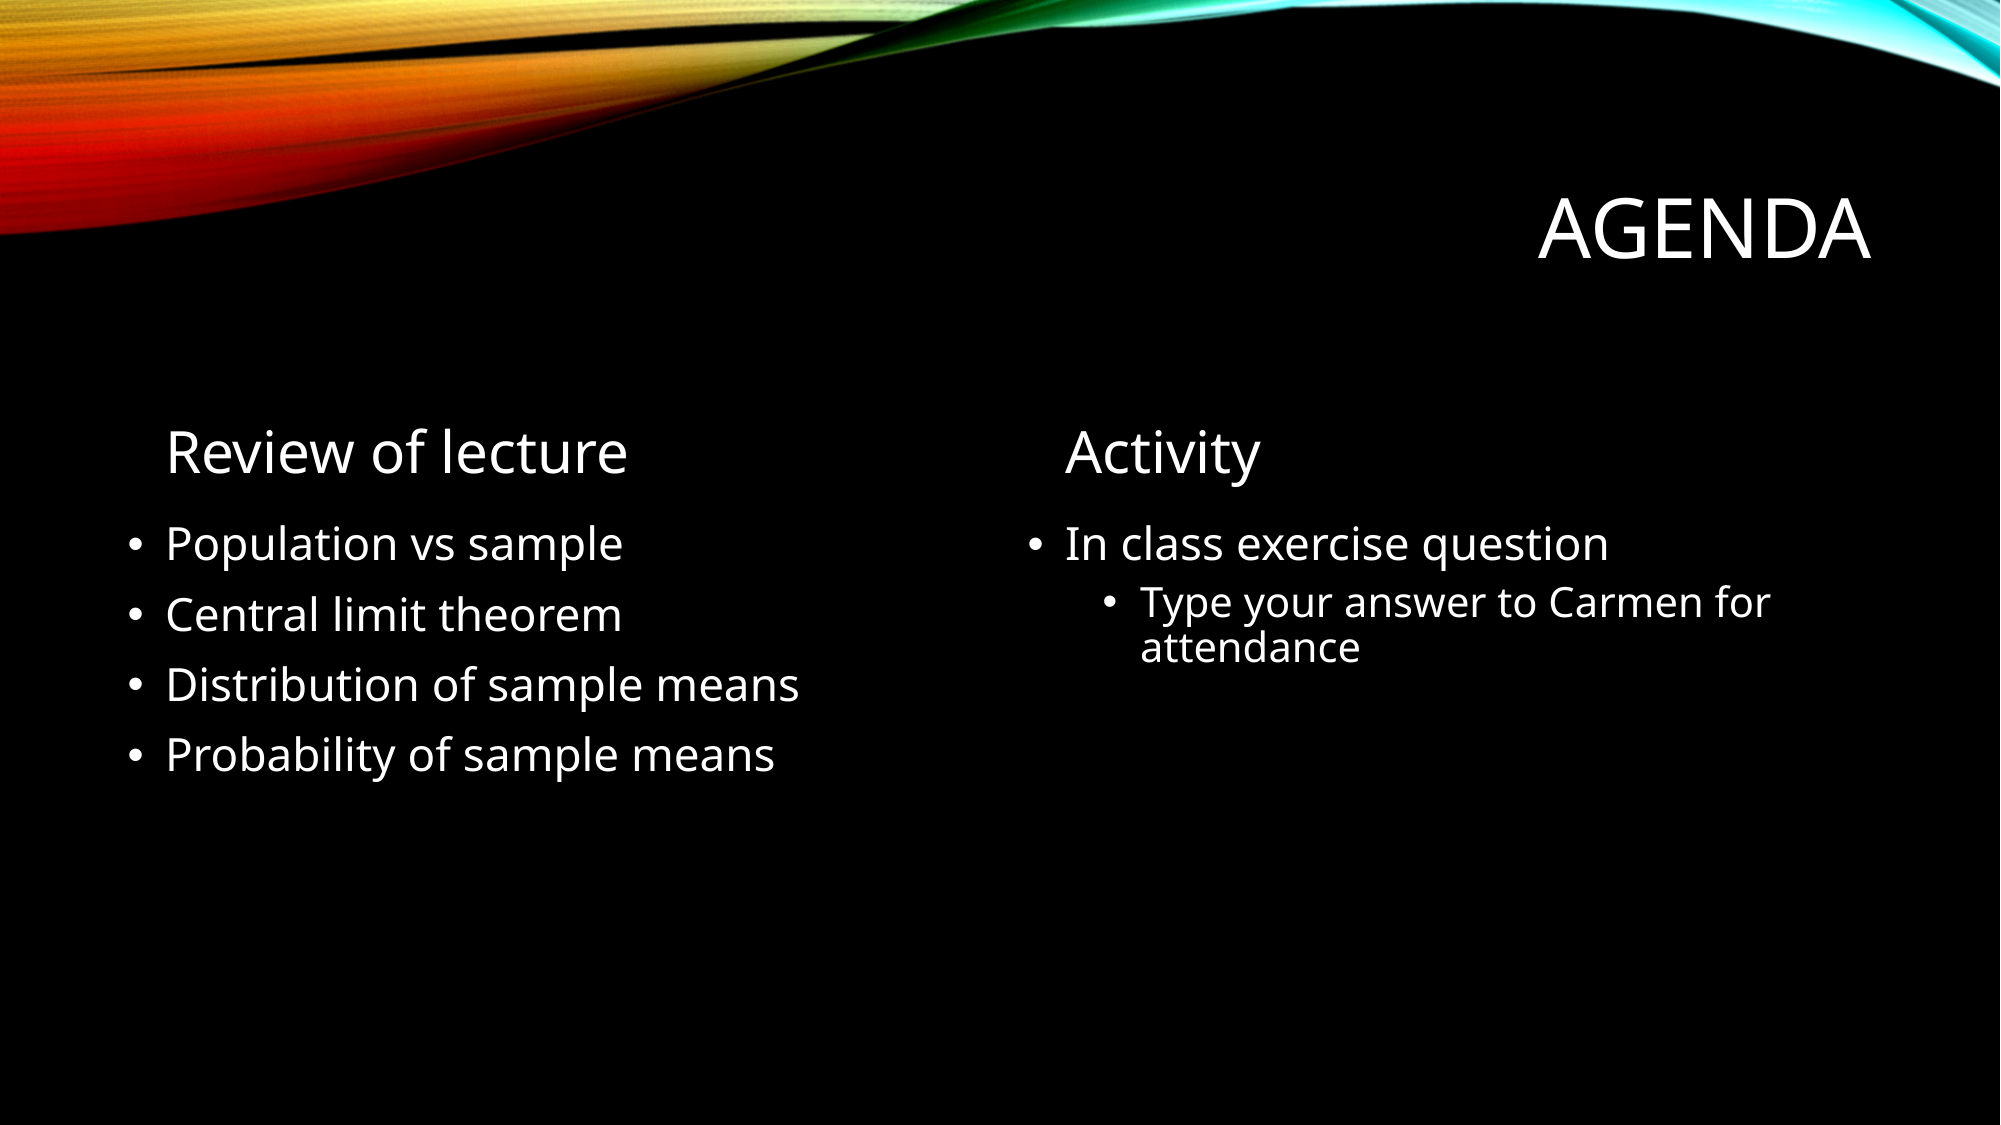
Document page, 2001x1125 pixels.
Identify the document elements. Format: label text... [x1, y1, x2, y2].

list Activity [1050, 358, 1888, 494]
list Review of lecture [150, 358, 984, 494]
list Population vs sample Central limit theorem Distribution of sample means Probability of sample means [112, 513, 984, 1021]
list In class exercise question Type your answer to Carmen for attendance [1012, 513, 1888, 1021]
title agenda [474, 125, 1888, 338]
picture [0, 0, 2000, 237]
